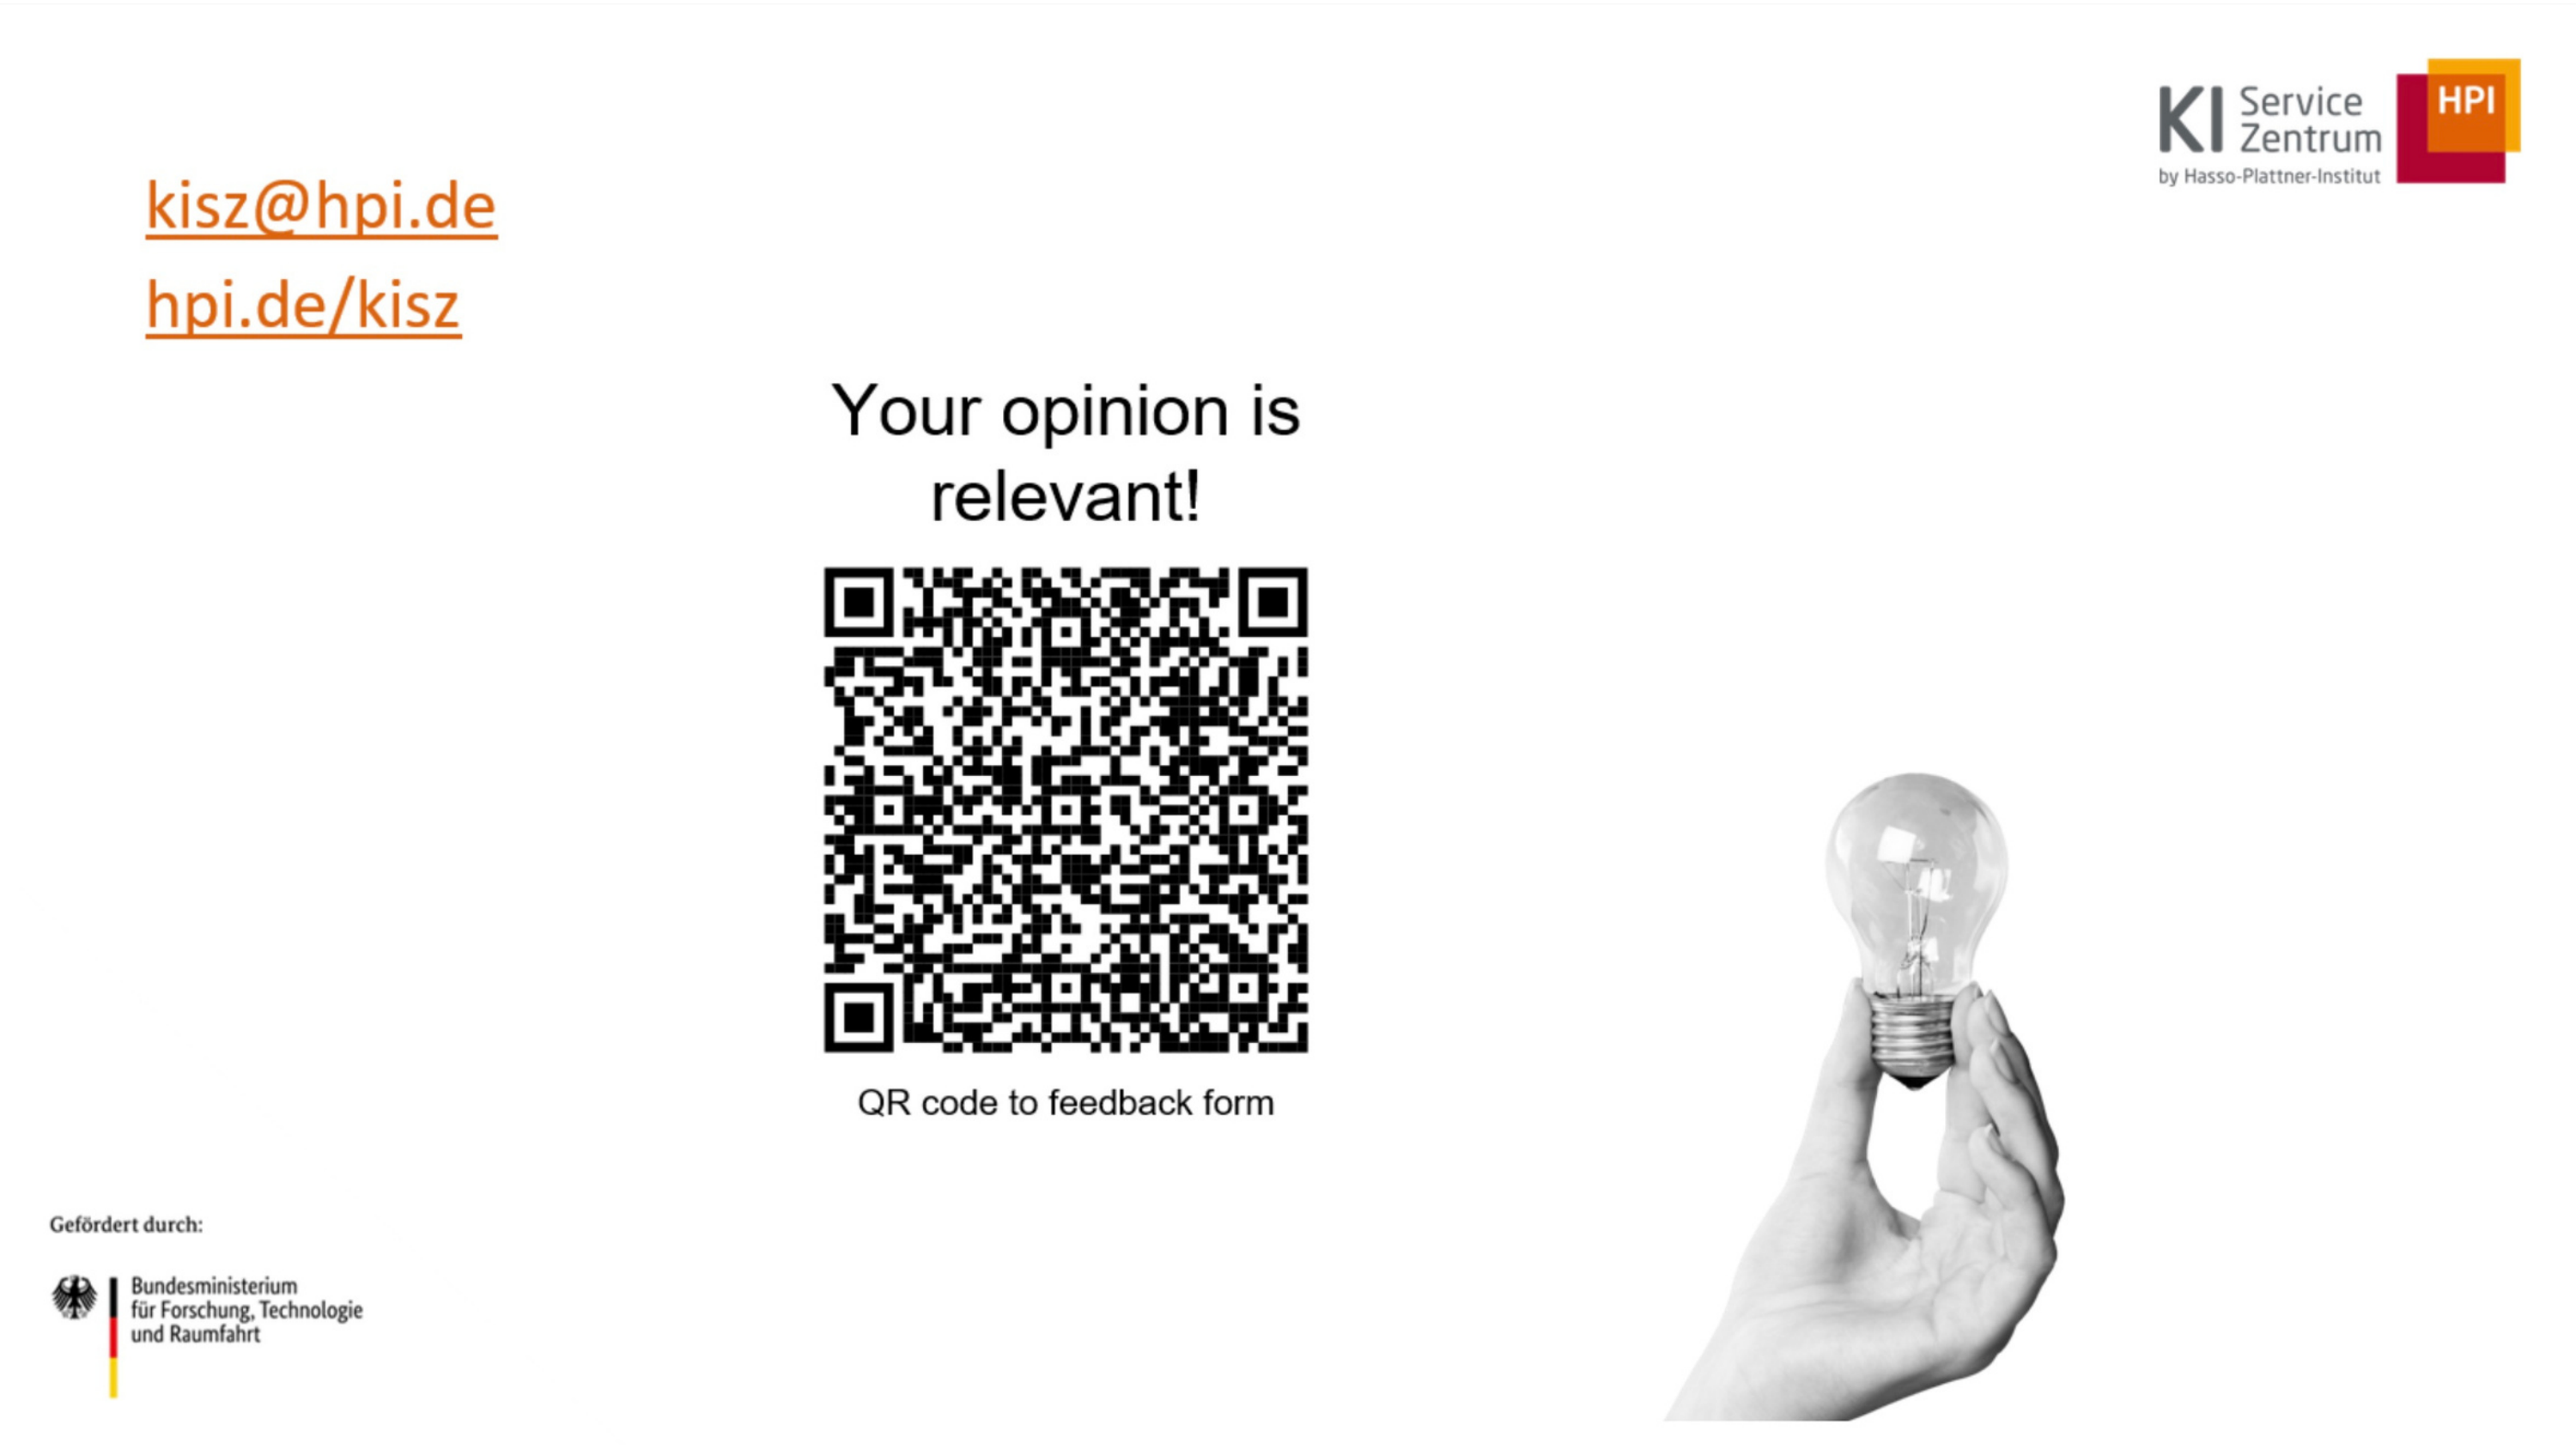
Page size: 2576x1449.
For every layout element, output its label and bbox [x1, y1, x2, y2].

text_box [0, 3, 2576, 1449]
